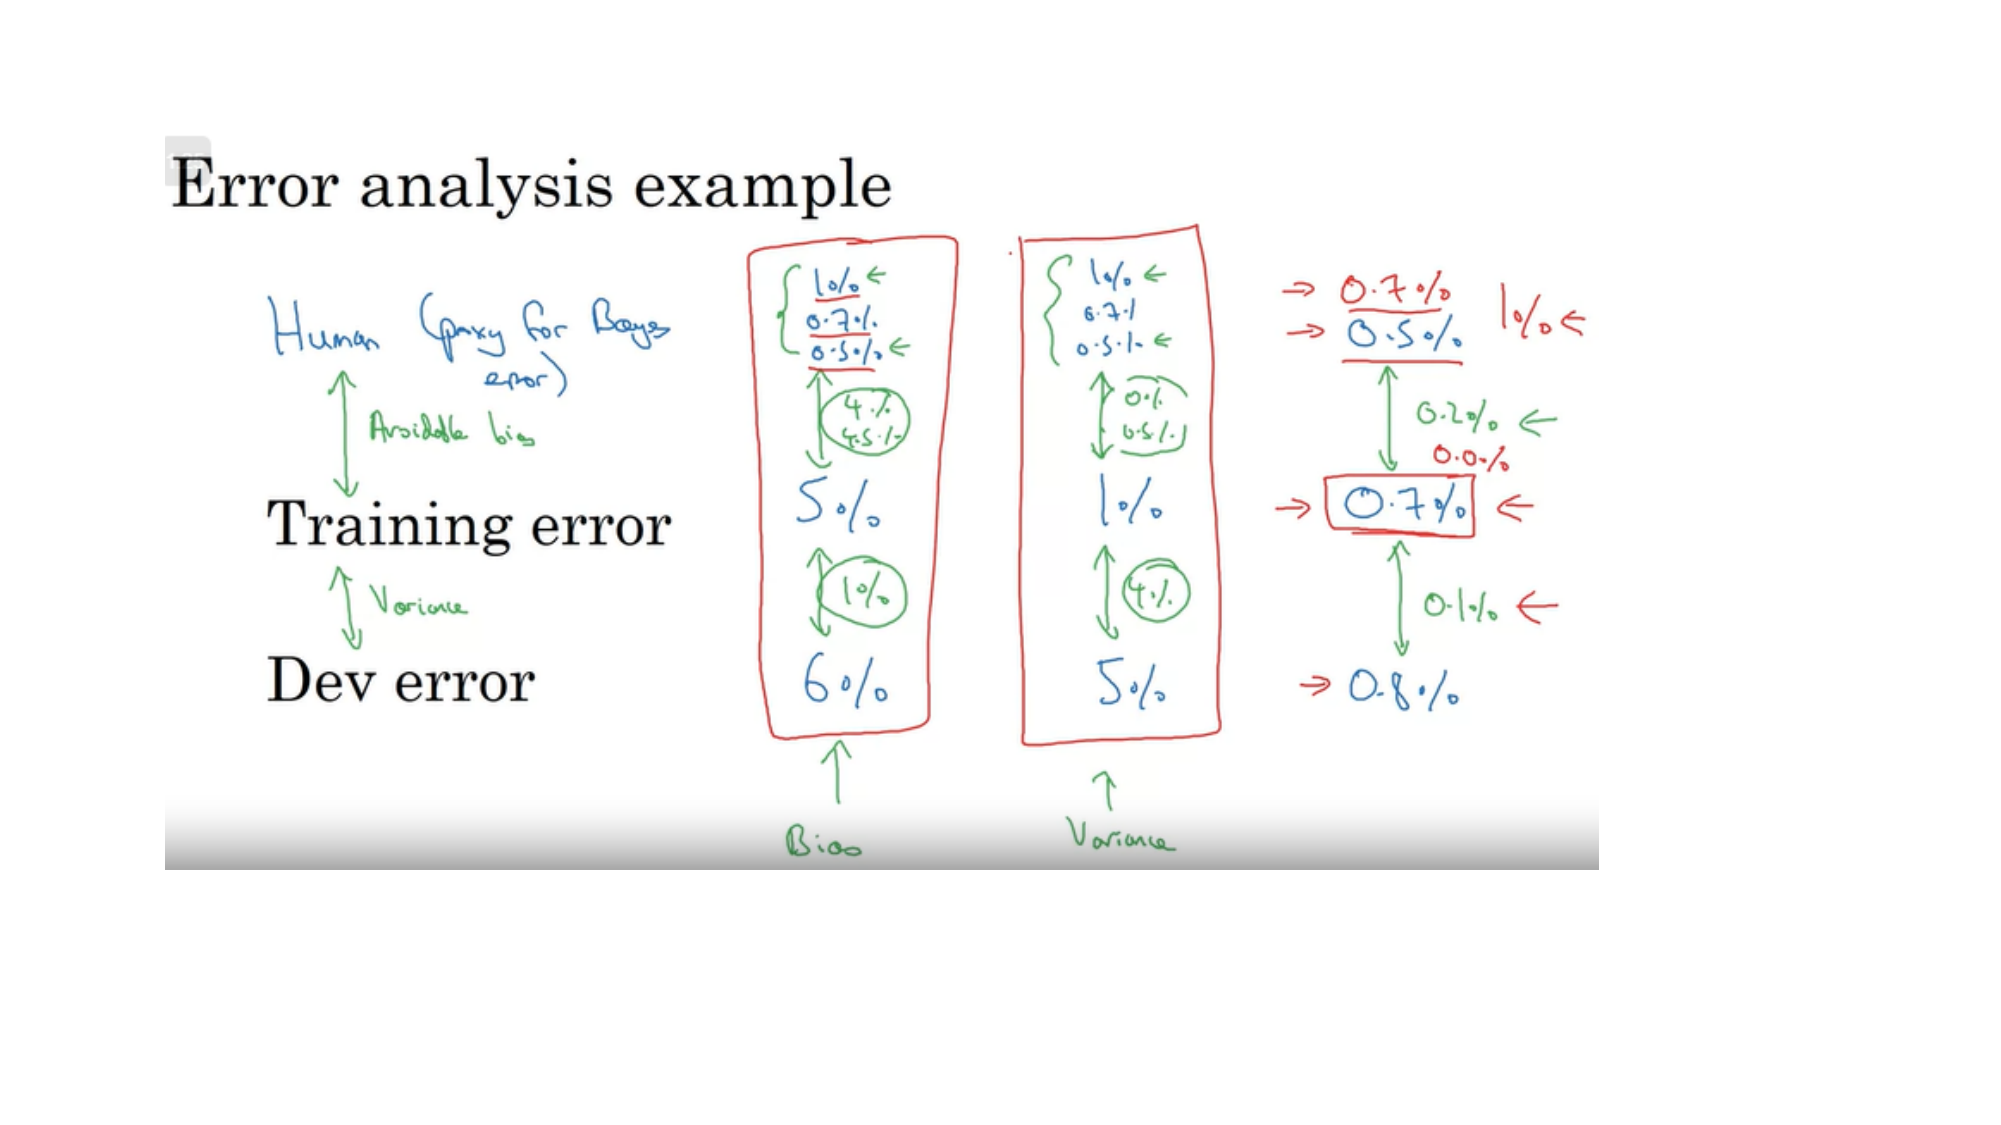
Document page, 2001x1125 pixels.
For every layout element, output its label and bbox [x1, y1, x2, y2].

picture [165, 126, 1599, 870]
